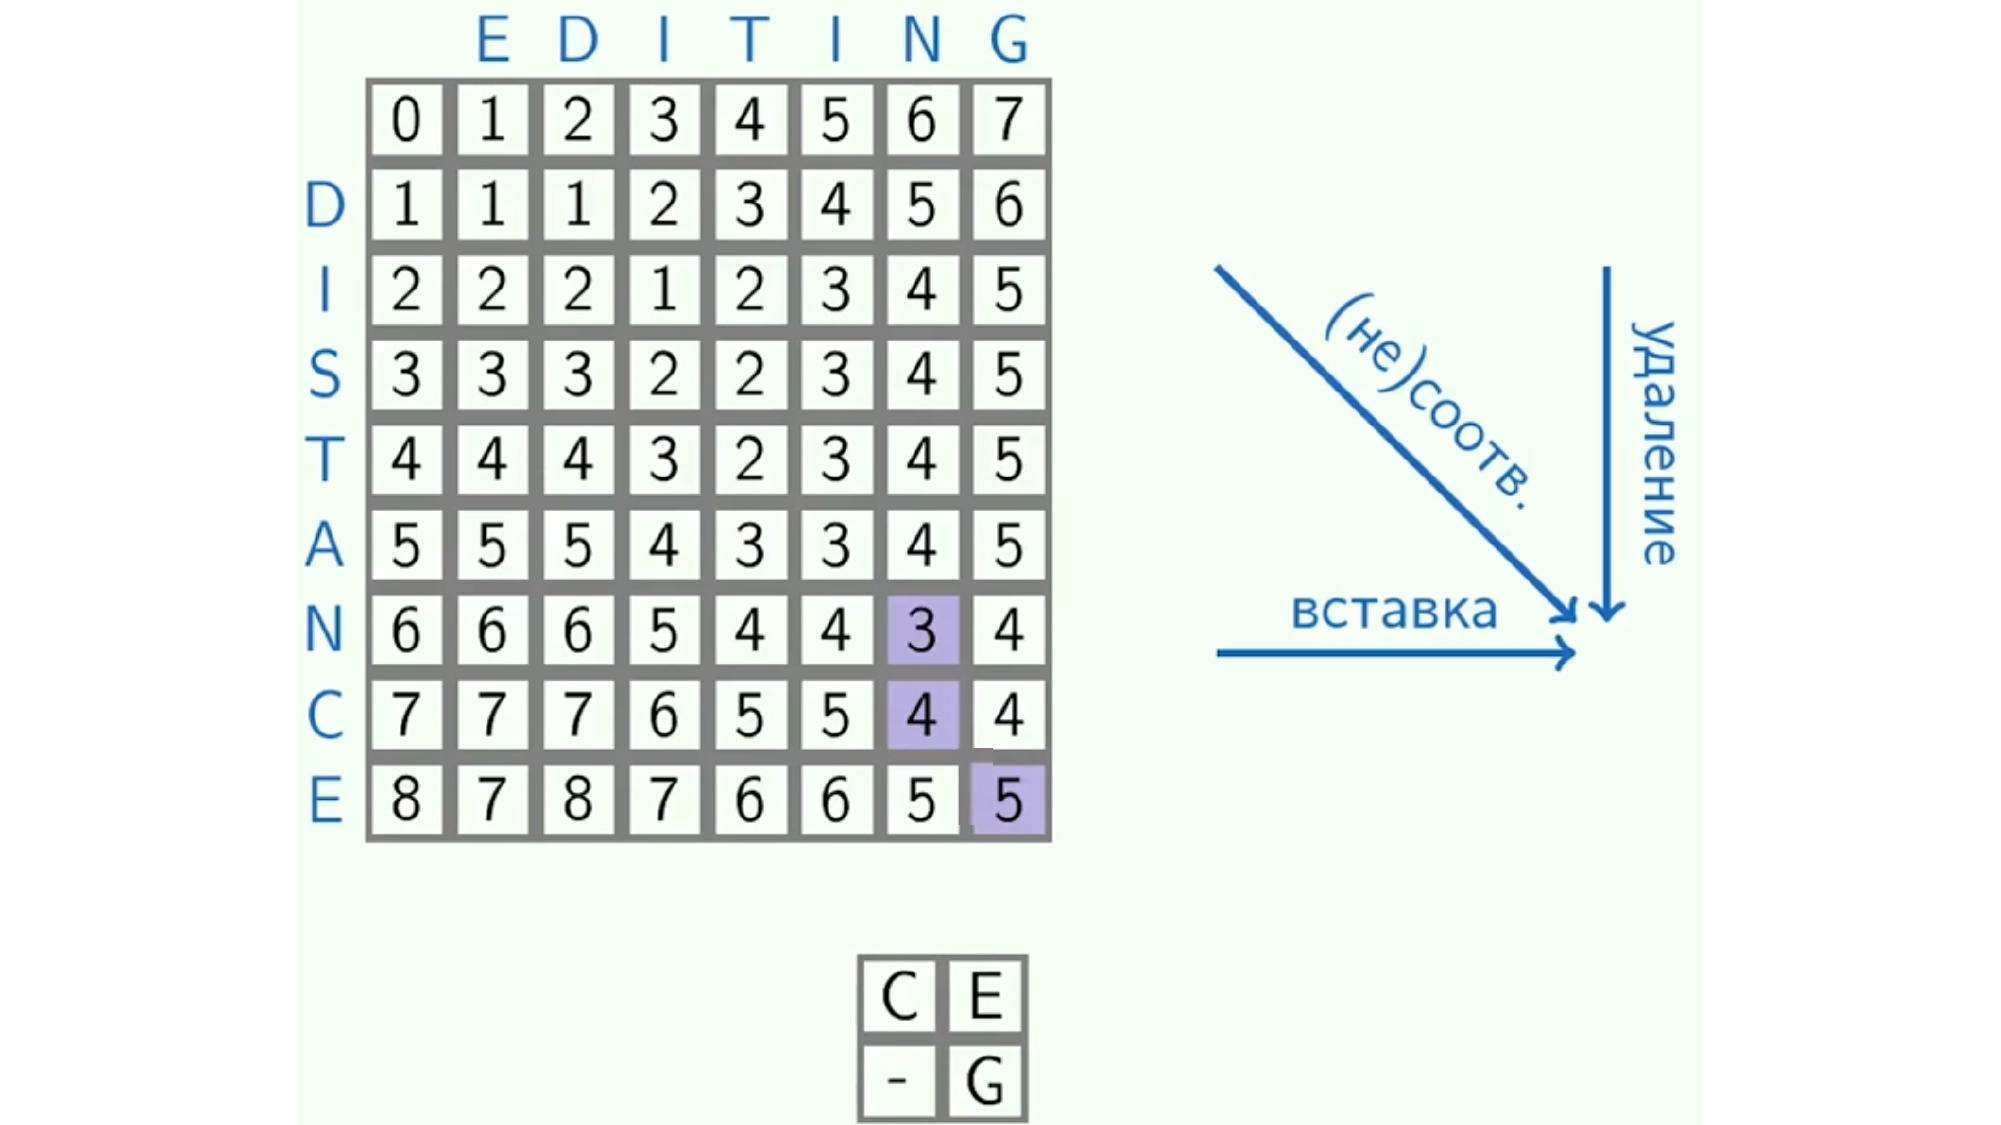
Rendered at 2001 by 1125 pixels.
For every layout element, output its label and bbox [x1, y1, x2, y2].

text_box [298, 0, 1702, 1125]
